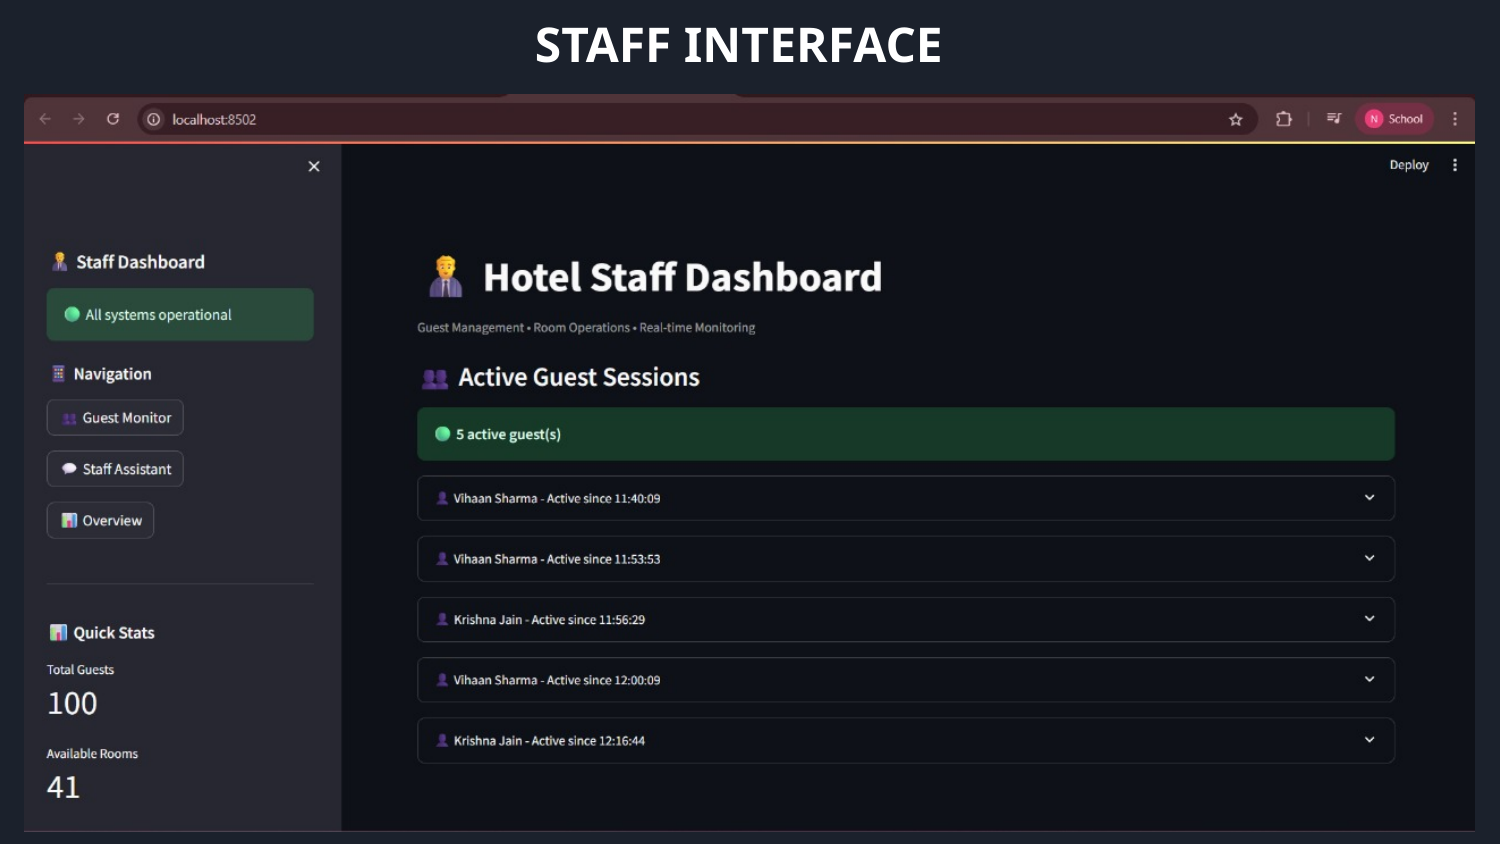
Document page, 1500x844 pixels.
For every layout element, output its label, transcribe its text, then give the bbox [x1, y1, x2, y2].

picture [24, 94, 1476, 832]
text_box STAFF INTERFACE [358, 0, 1121, 58]
